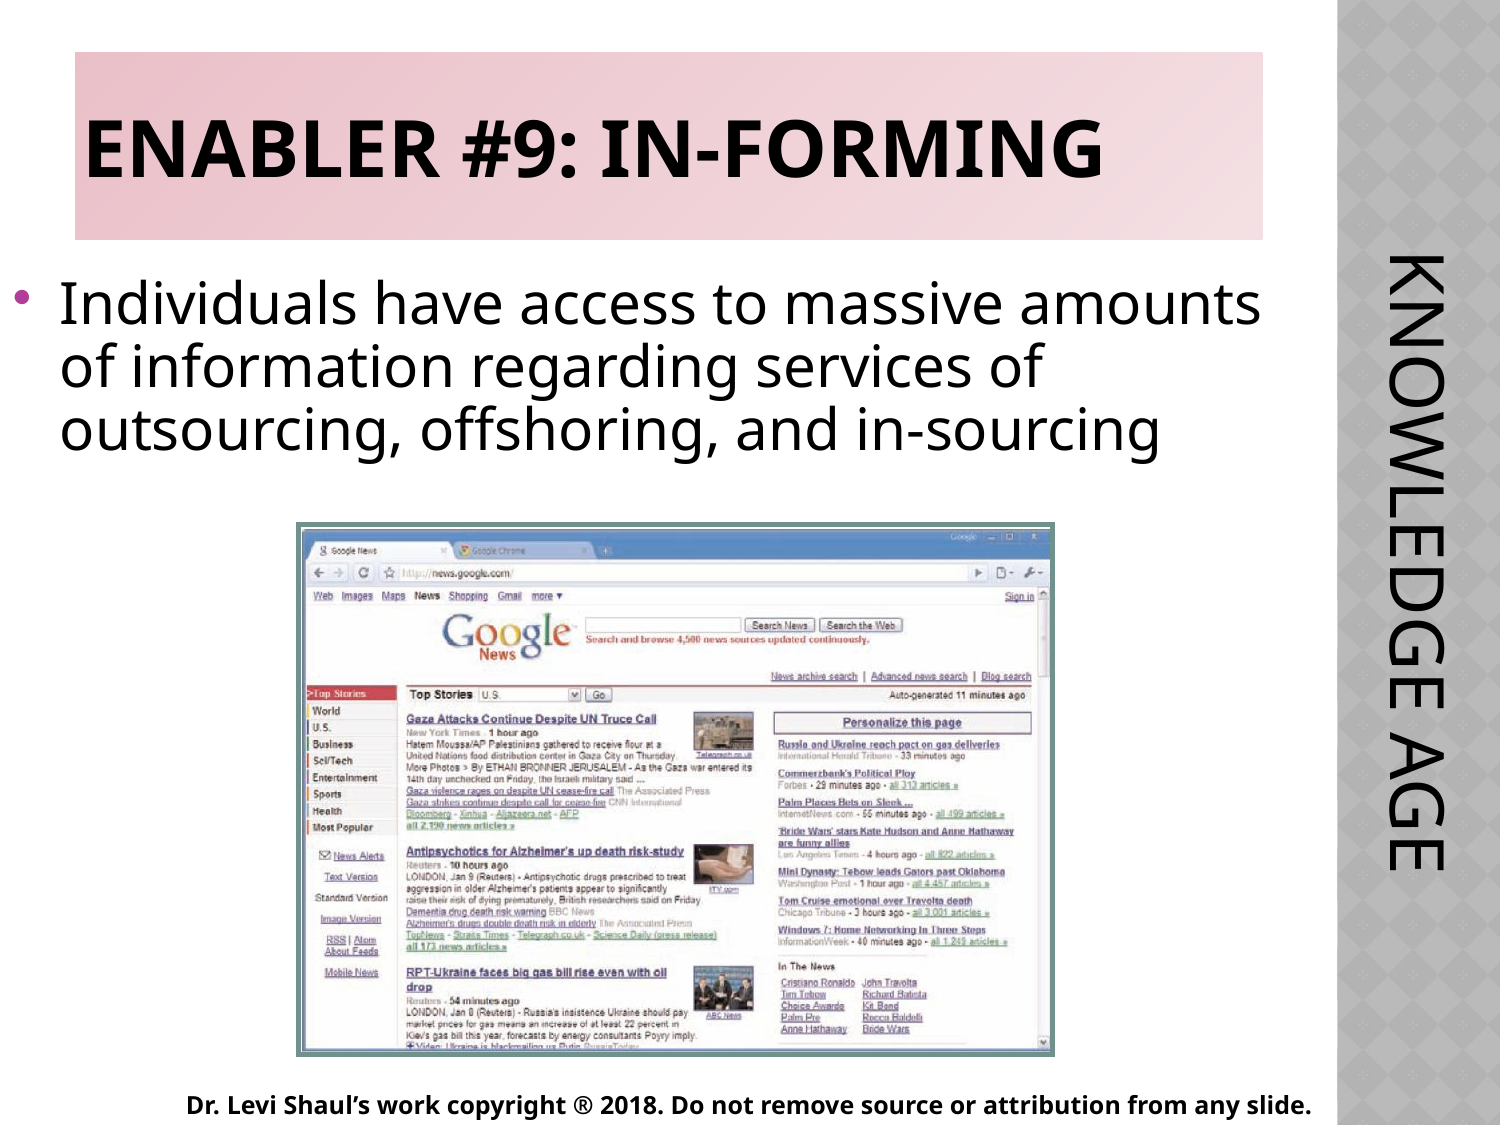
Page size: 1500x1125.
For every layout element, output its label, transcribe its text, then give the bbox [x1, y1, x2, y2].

text_box KNOWLEDGE AGE [1340, 0, 1500, 1125]
footer Dr. Levi Shaul’s work copyright ® 2018. Do not remove source or attribution from any slide. [0, 1082, 1340, 1125]
title Enabler #9: In-Forming [75, 52, 1263, 240]
list Individuals have access to massive amounts of information regarding services of outsourcing, offshoring, and in-sourcing [0, 267, 1317, 563]
picture [300, 526, 1051, 1053]
